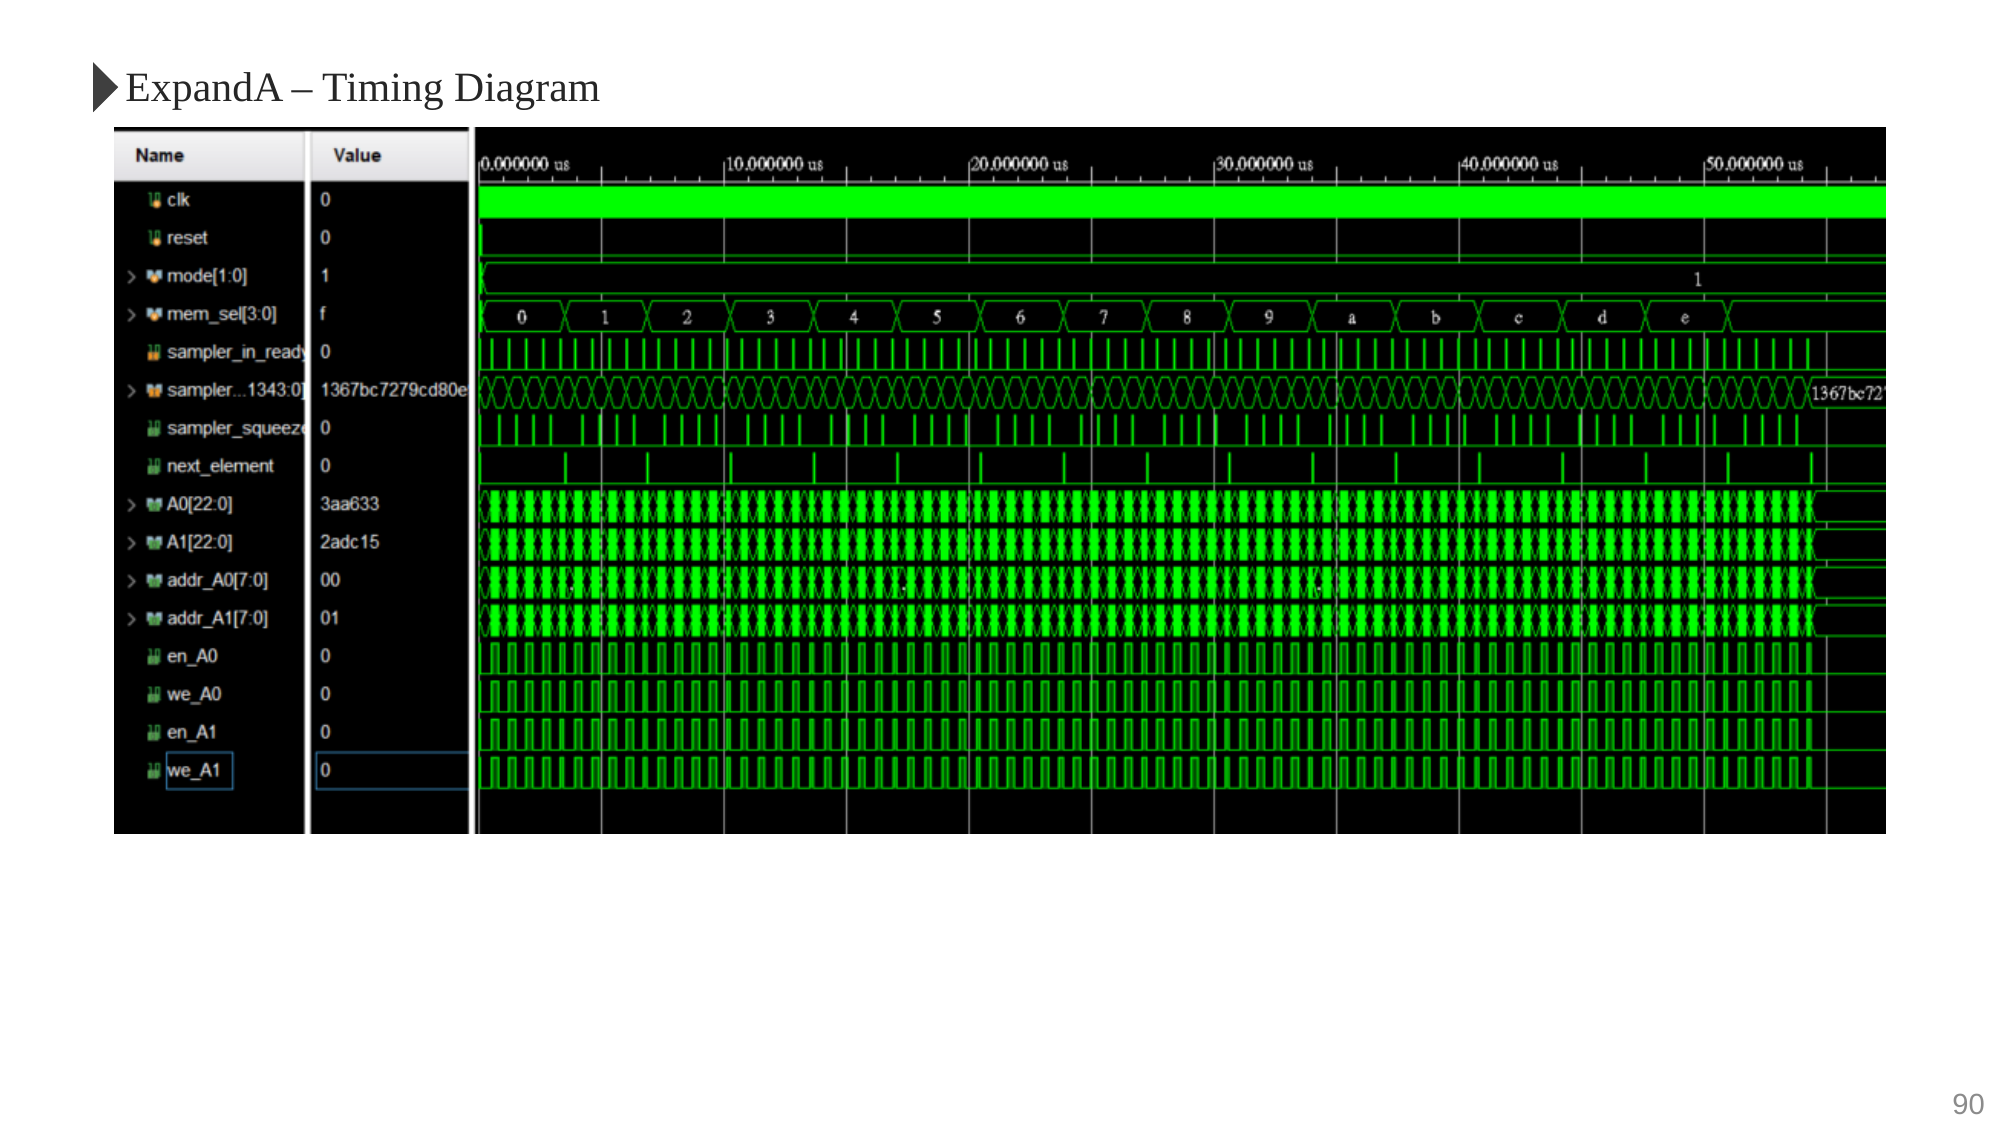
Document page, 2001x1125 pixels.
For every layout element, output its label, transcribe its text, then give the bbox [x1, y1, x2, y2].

slide_number 90 [1550, 1072, 2000, 1125]
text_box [93, 52, 618, 118]
picture [114, 127, 1886, 834]
